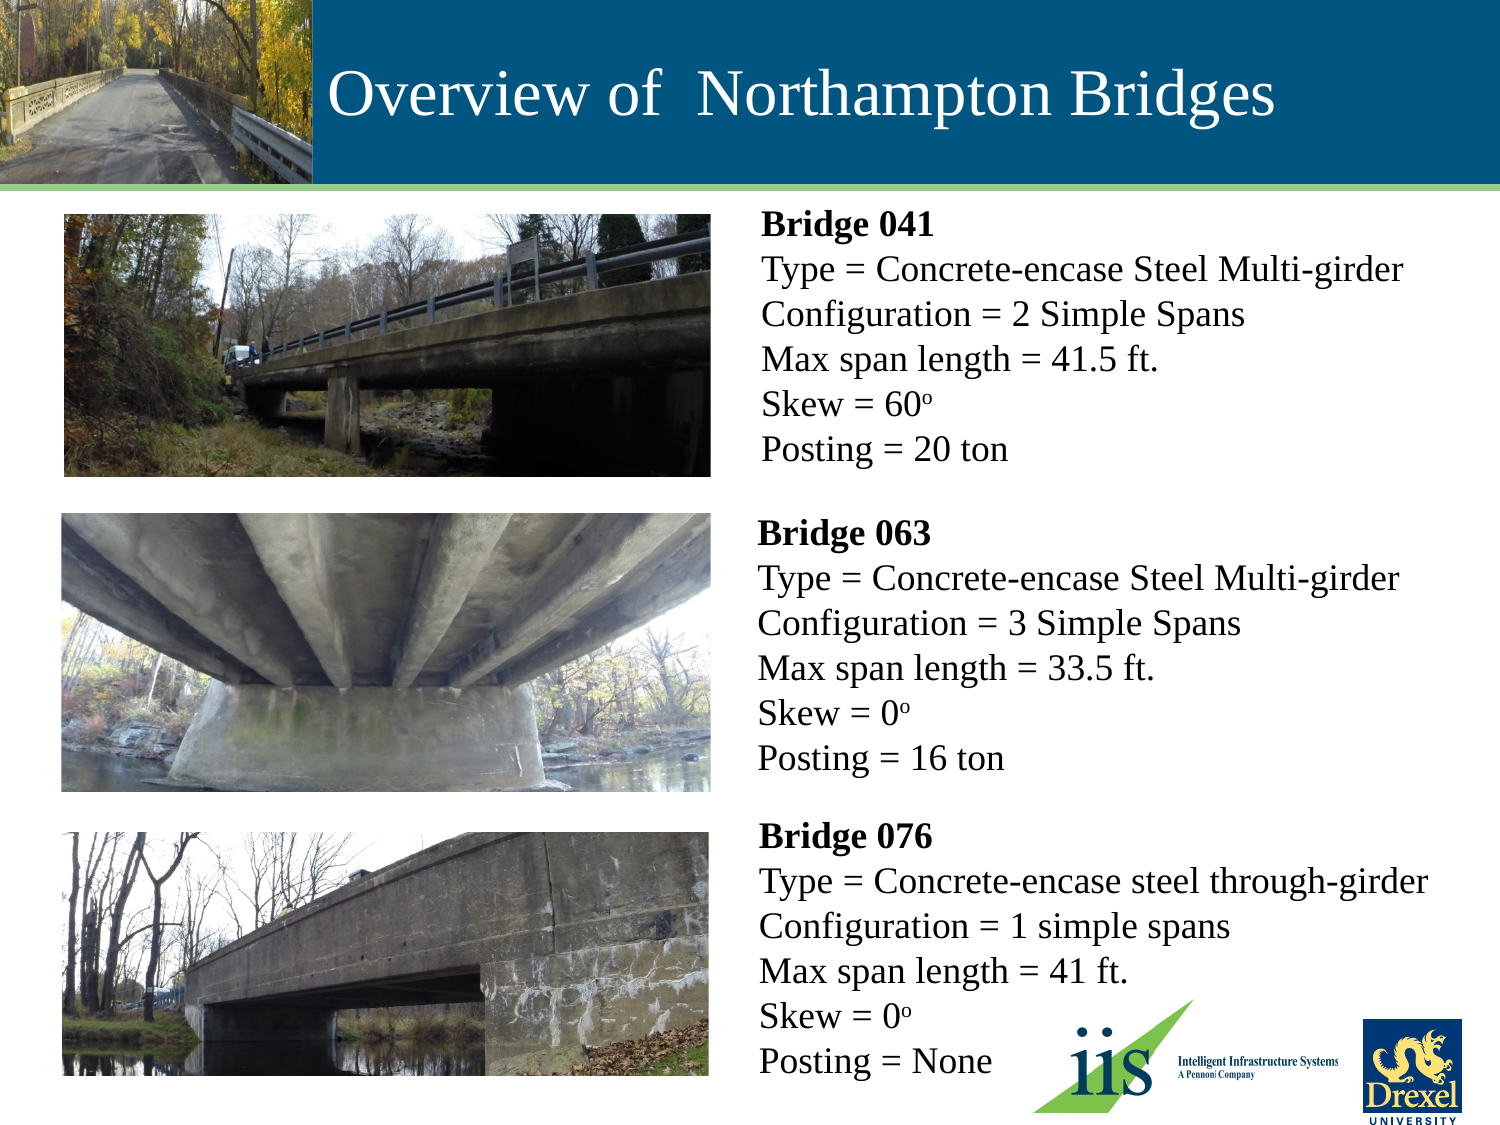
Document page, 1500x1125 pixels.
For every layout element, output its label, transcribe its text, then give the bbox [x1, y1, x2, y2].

text_box Bridge 041 Type = Concrete-encase Steel Multi-girder Configuration = 2 Simple Spans Max span length = 41.5 ft. Skew = 60o Posting = 20 ton [745, 191, 1477, 500]
picture [63, 214, 711, 477]
text_box Bridge 076 Type = Concrete-encase steel through-girder Configuration = 1 simple spans Max span length = 41 ft. Skew = 0o Posting = None [743, 803, 1475, 1113]
picture [61, 832, 709, 1077]
text_box Bridge 063 Type = Concrete-encase Steel Multi-girder Configuration = 3 Simple Spans Max span length = 33.5 ft. Skew = 0o Posting = 16 ton [742, 500, 1474, 809]
picture [60, 513, 711, 793]
picture [0, 0, 312, 184]
text_box Overview of Northampton Bridges [312, 41, 1500, 137]
